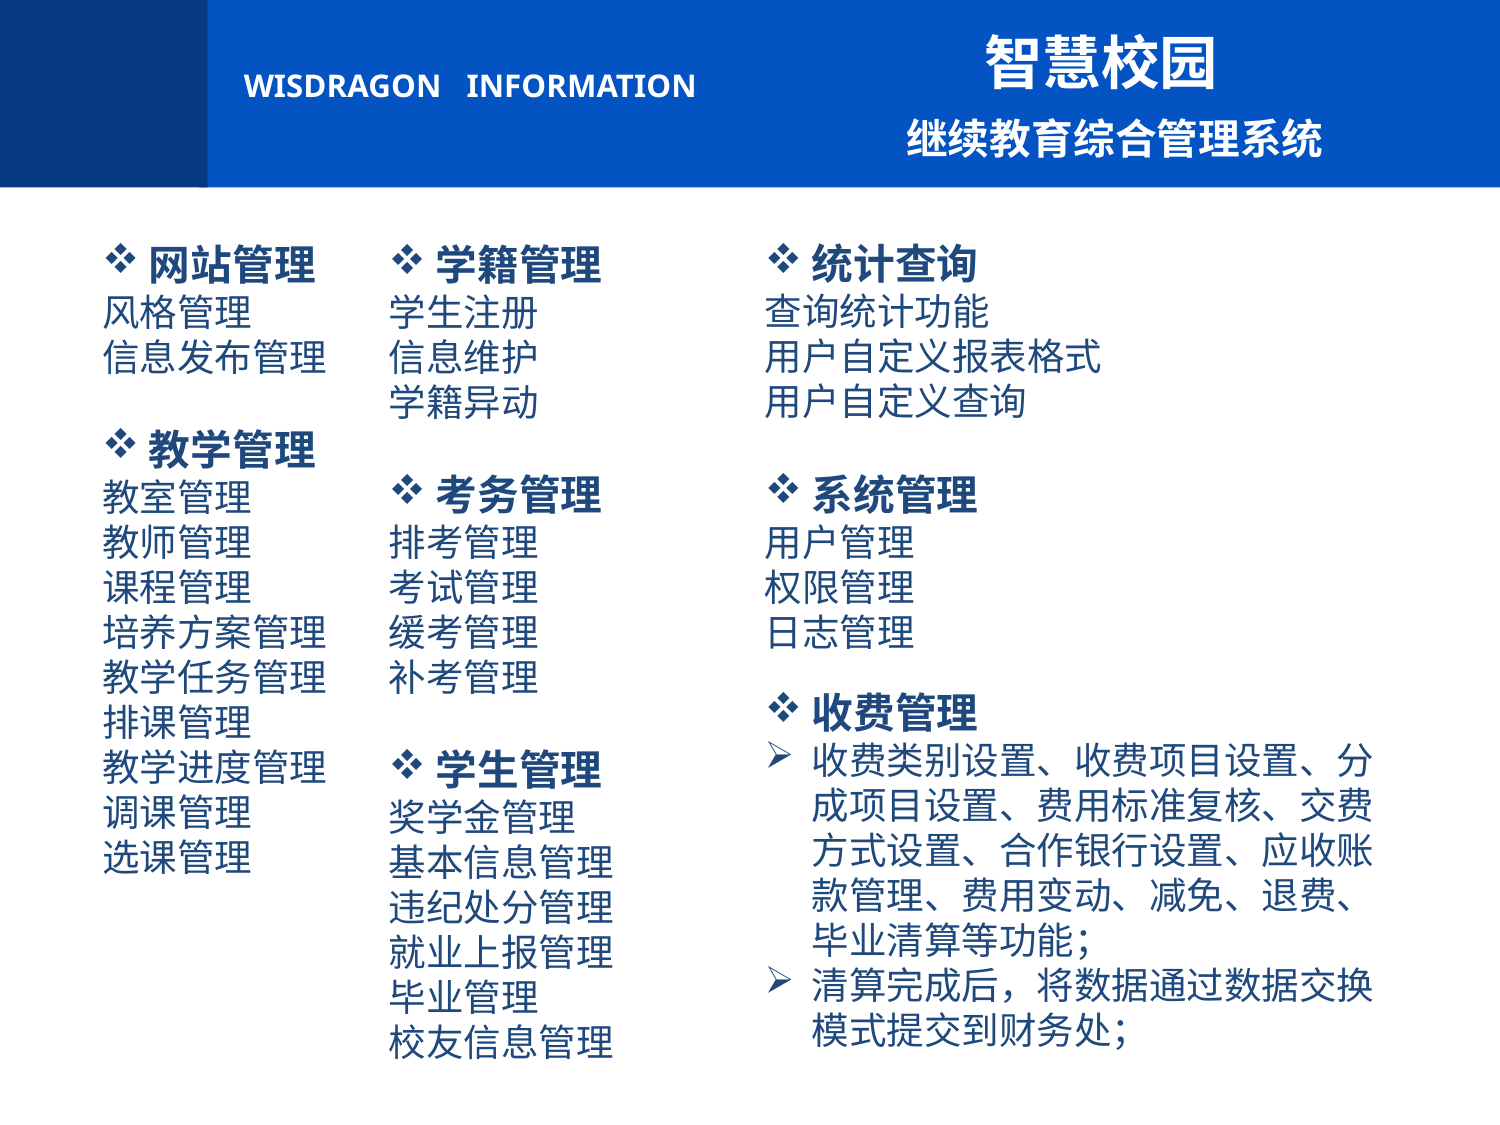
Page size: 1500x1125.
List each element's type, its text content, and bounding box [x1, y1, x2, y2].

text_box 统计查询 查询统计功能 用户自定义报表格式 用户自定义查询 系统管理 用户管理 权限管理 日志管理 [750, 231, 1424, 679]
text_box 智慧校园 继续教育综合管理系统 [702, 19, 1500, 174]
text_box 收费管理 收费类别设置、收费项目设置、分成项目设置、费用标准复核、交费方式设置、合作银行设置、应收账款管理、费用变动、减免、退费、毕业清算等功能； 清算完成后，将数据通过数据交换模式提交到财务处； [750, 679, 1424, 1060]
text_box 学籍管理 学生注册 信息维护 学籍异动 考务管理 排考管理 考试管理 缓考管理 补考管理 学生管理 奖学金管理 基本信息管理 违纪处分管理 就业上报管理 毕业管理 校友信息管理 [373, 231, 929, 1117]
text_box 网站管理 风格管理 信息发布管理 教学管理 教室管理 教师管理 课程管理 培养方案管理 教学任务管理 排课管理 教学进度管理 调课管理 选课管理 [87, 231, 373, 887]
